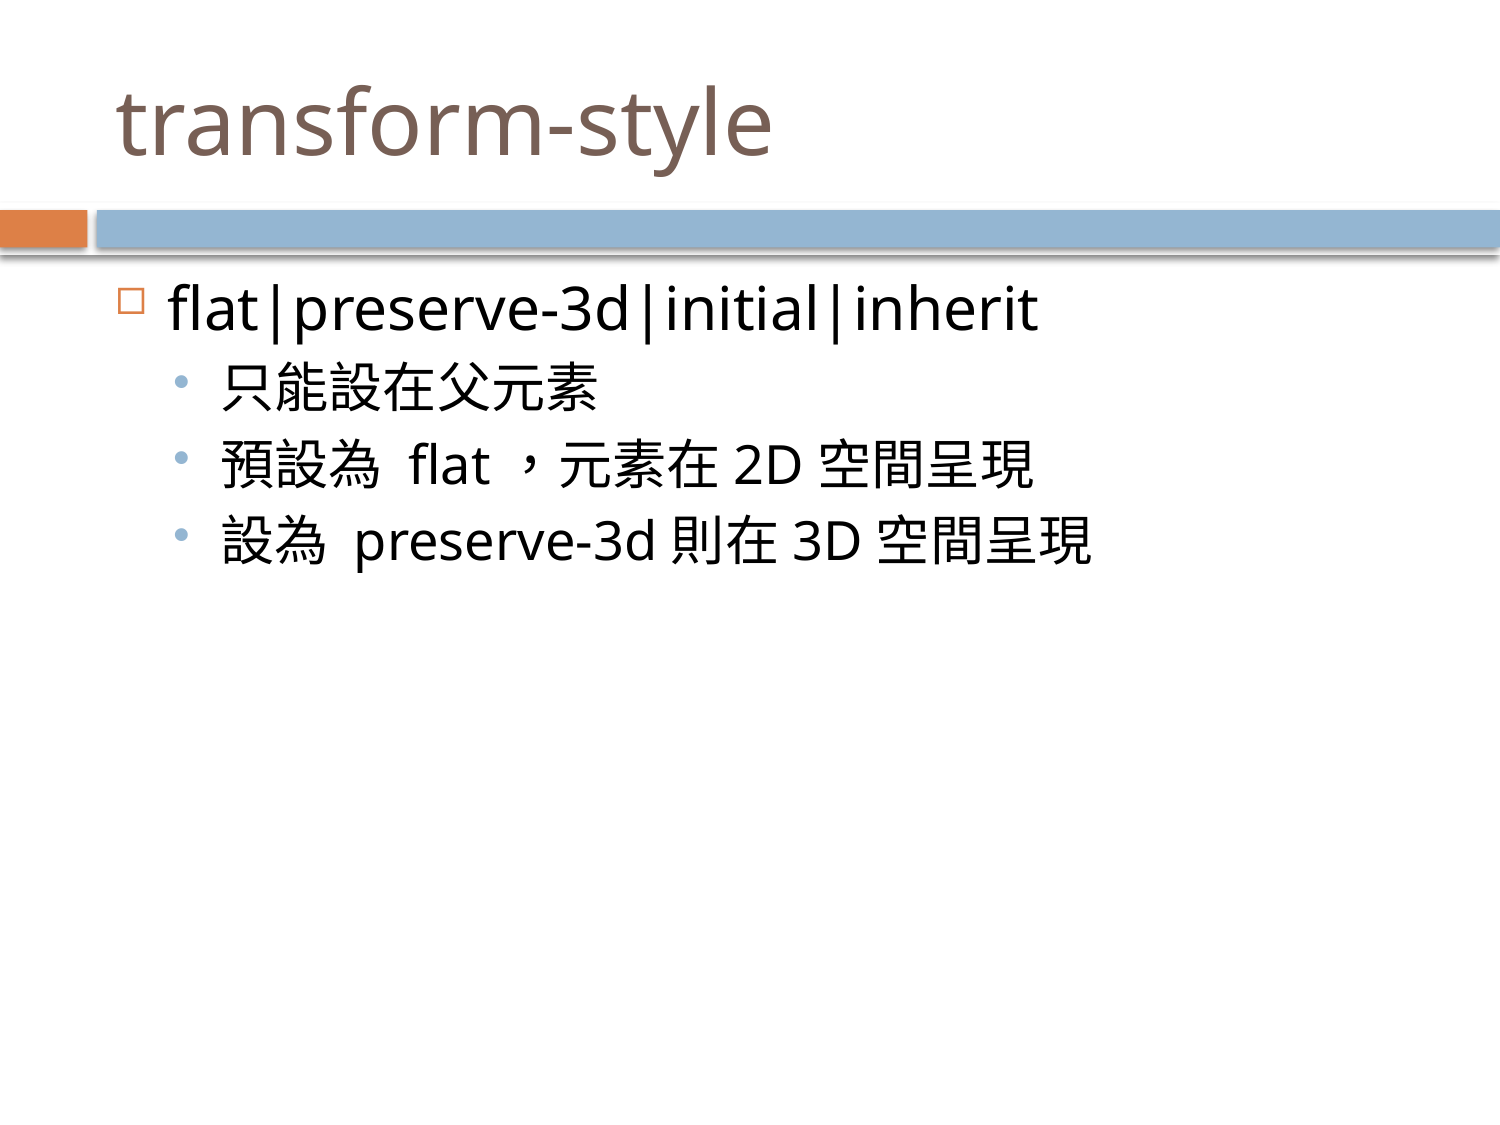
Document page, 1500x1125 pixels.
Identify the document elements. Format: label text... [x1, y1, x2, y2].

title transform-style [100, 37, 1438, 200]
list flat|preserve-3d|initial|inherit 只能設在父元素 預設為 flat，元素在2D空間呈現 設為 preserve-3d則在3D空間呈現 [100, 262, 1438, 1000]
